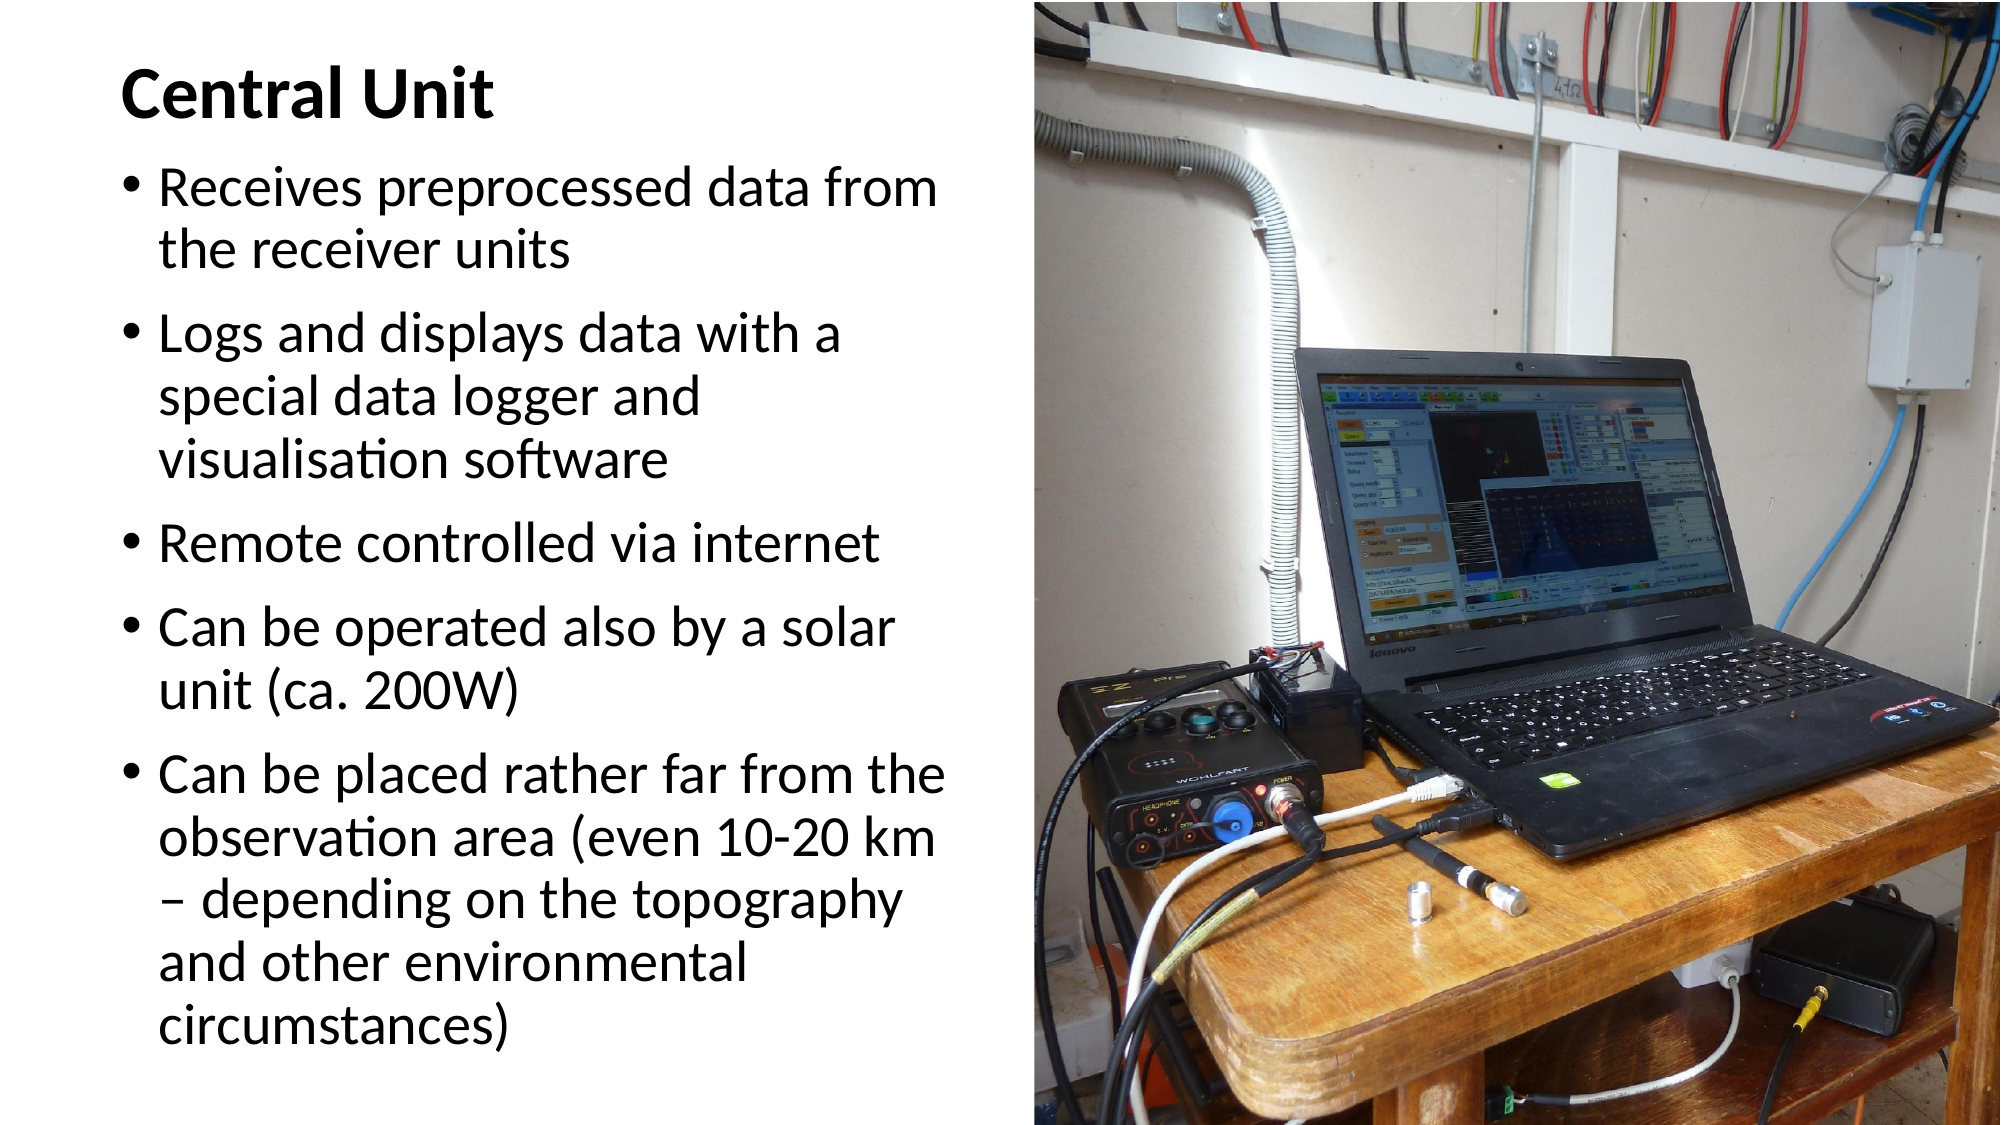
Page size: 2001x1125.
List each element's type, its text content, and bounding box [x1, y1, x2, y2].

list Central Unit Receives preprocessed data from the receiver units Logs and displays data with a special data logger and visualisation software Remote controlled via internet Can be operated also by a solar unit (ca. 200W) Can be placed rather far from the observation area (even 10-20 km – depending on the topography and other environmental circumstances) [106, 46, 977, 1095]
picture [1034, 0, 2000, 1125]
